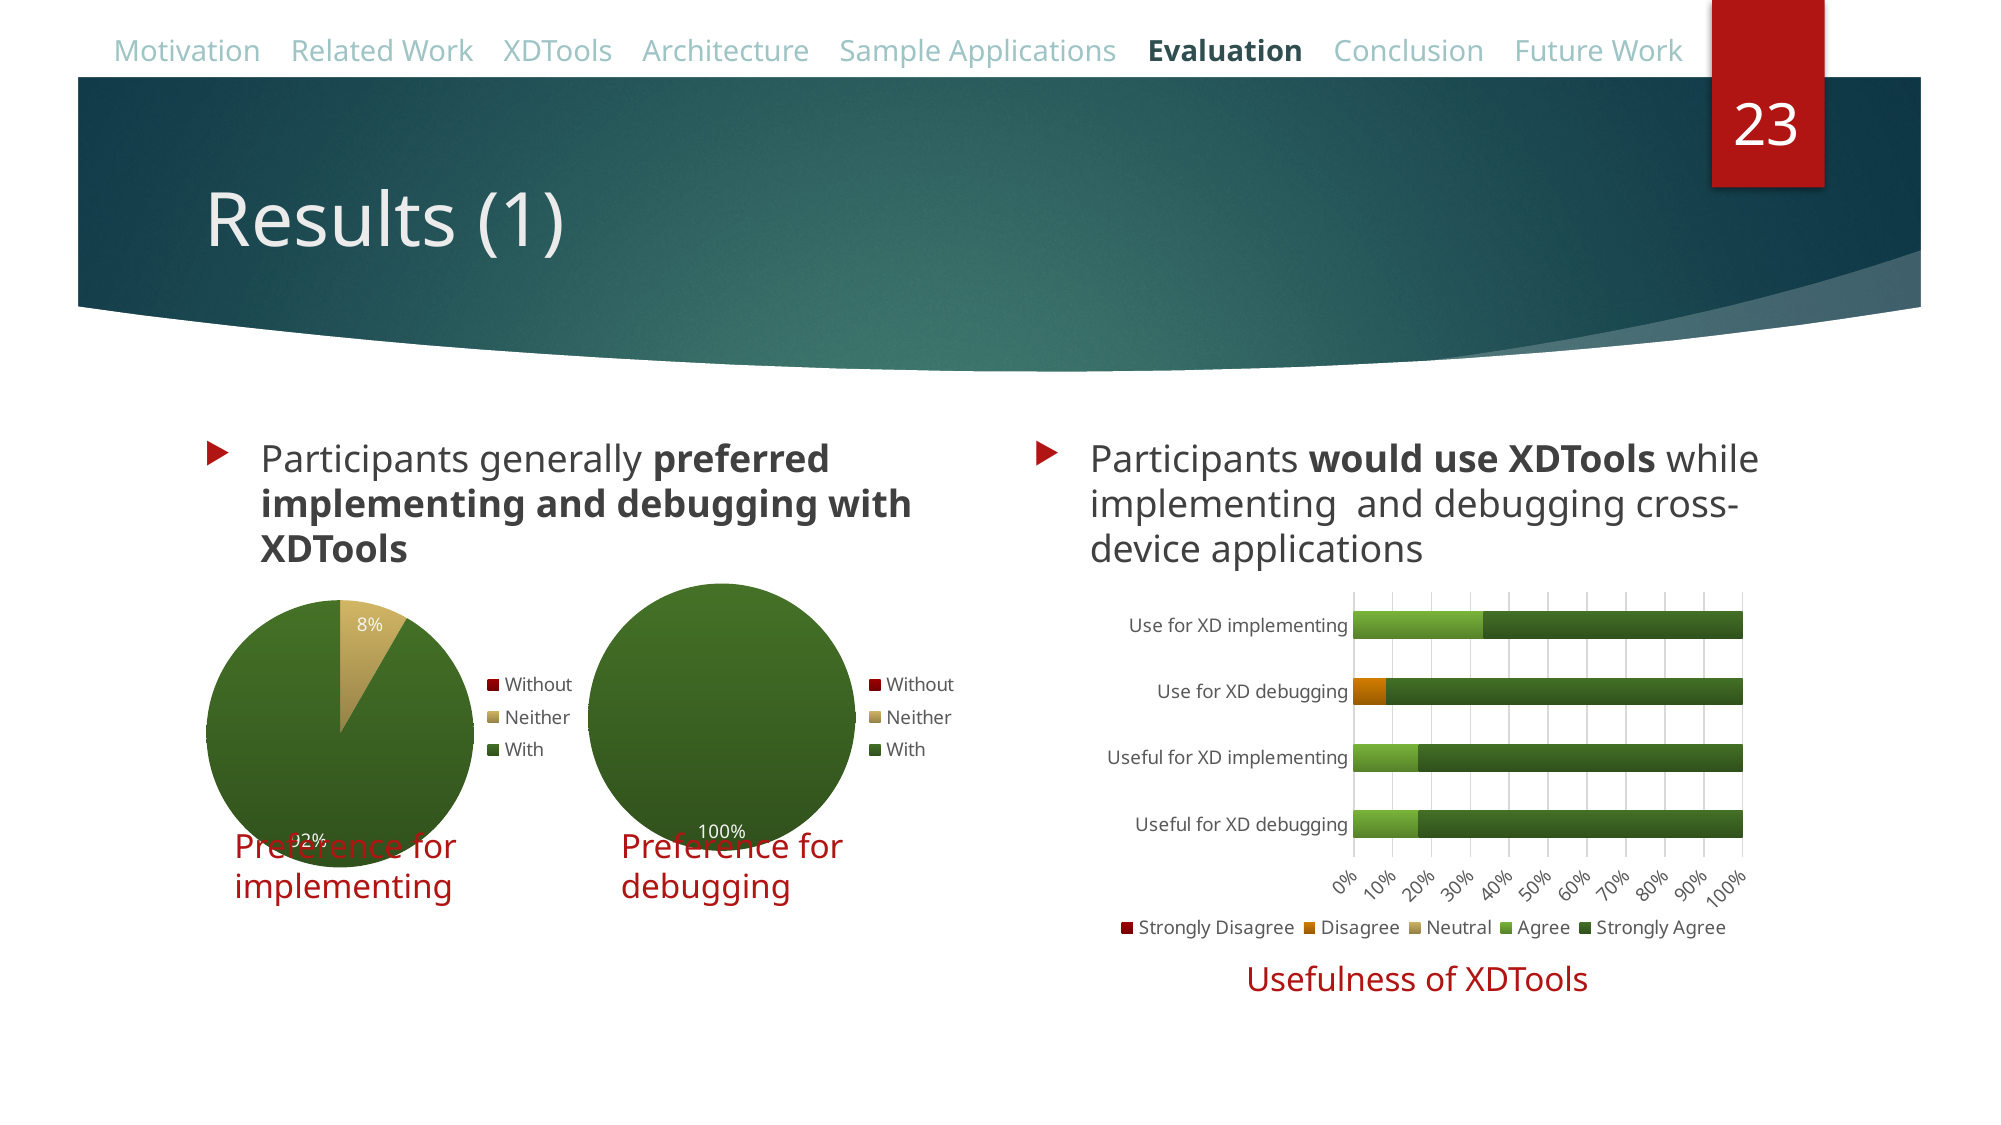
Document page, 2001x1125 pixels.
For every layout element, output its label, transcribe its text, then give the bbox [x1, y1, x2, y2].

chart [198, 530, 973, 905]
list Participants generally preferred implementing and debugging with XDTools [189, 427, 982, 988]
slide_number 23 [1698, 48, 1836, 175]
chart [1093, 584, 1766, 974]
text_box Motivation Related Work XDTools Architecture Sample Applications Evaluation Conclusion Future Work [99, 25, 1699, 76]
text_box Usefulness of XDTools [1231, 983, 1605, 1006]
list Participants would use XDTools while implementing and debugging cross-device applications [1018, 427, 1811, 988]
title Results (1) [189, 158, 1638, 275]
